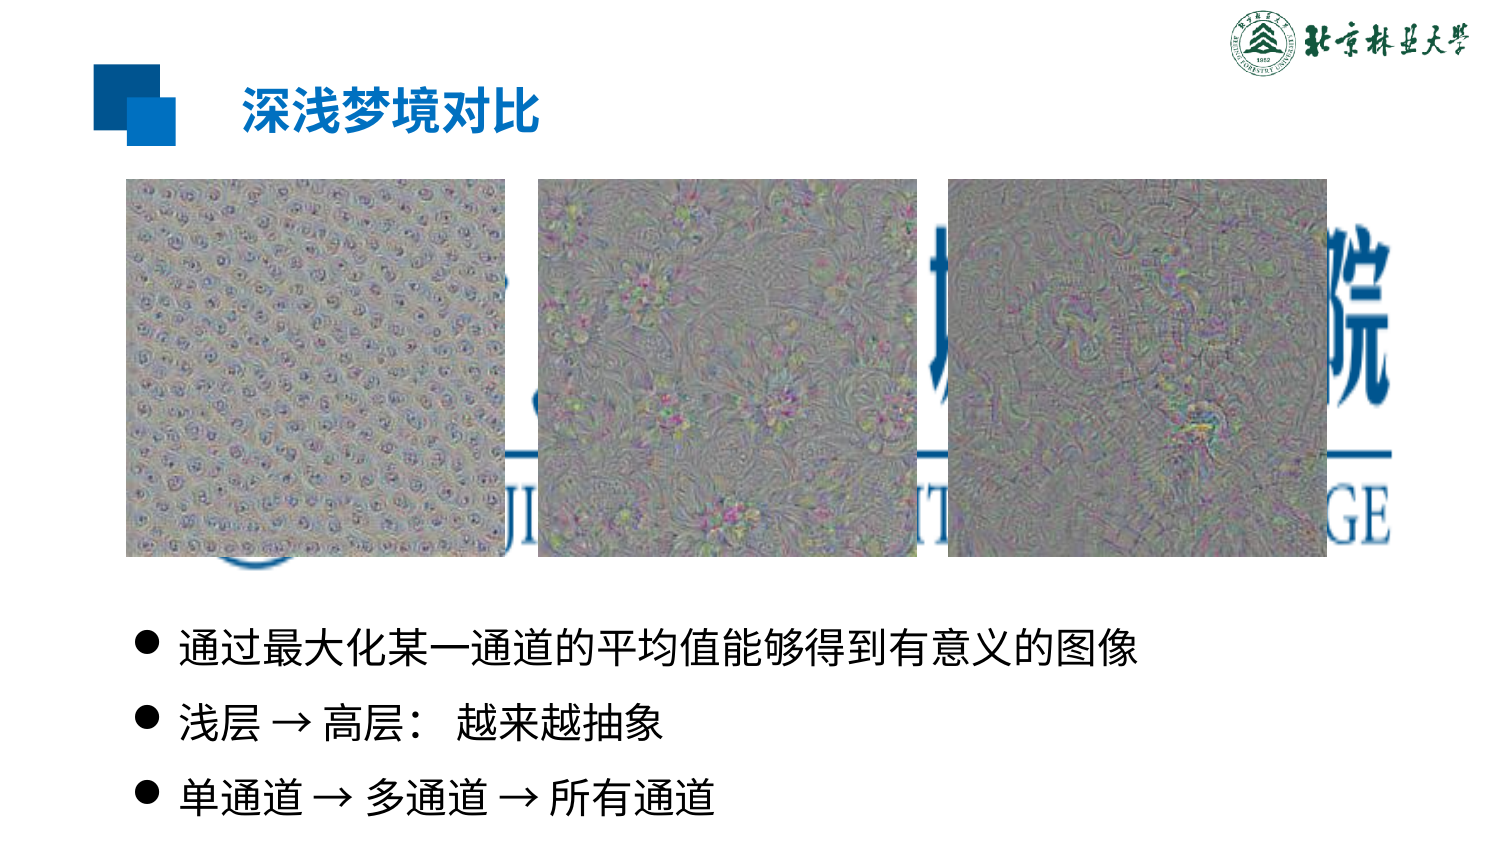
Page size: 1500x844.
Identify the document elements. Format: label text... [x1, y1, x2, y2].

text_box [93, 64, 176, 147]
text_box 深浅梦境对比 [226, 72, 1208, 148]
text_box 通过最大化某一通道的平均值能够得到有意义的图像 浅层 → 高层： 越来越抽象 单通道 → 多通道 → 所有通道 [116, 589, 1339, 830]
picture [0, 0, 1500, 844]
